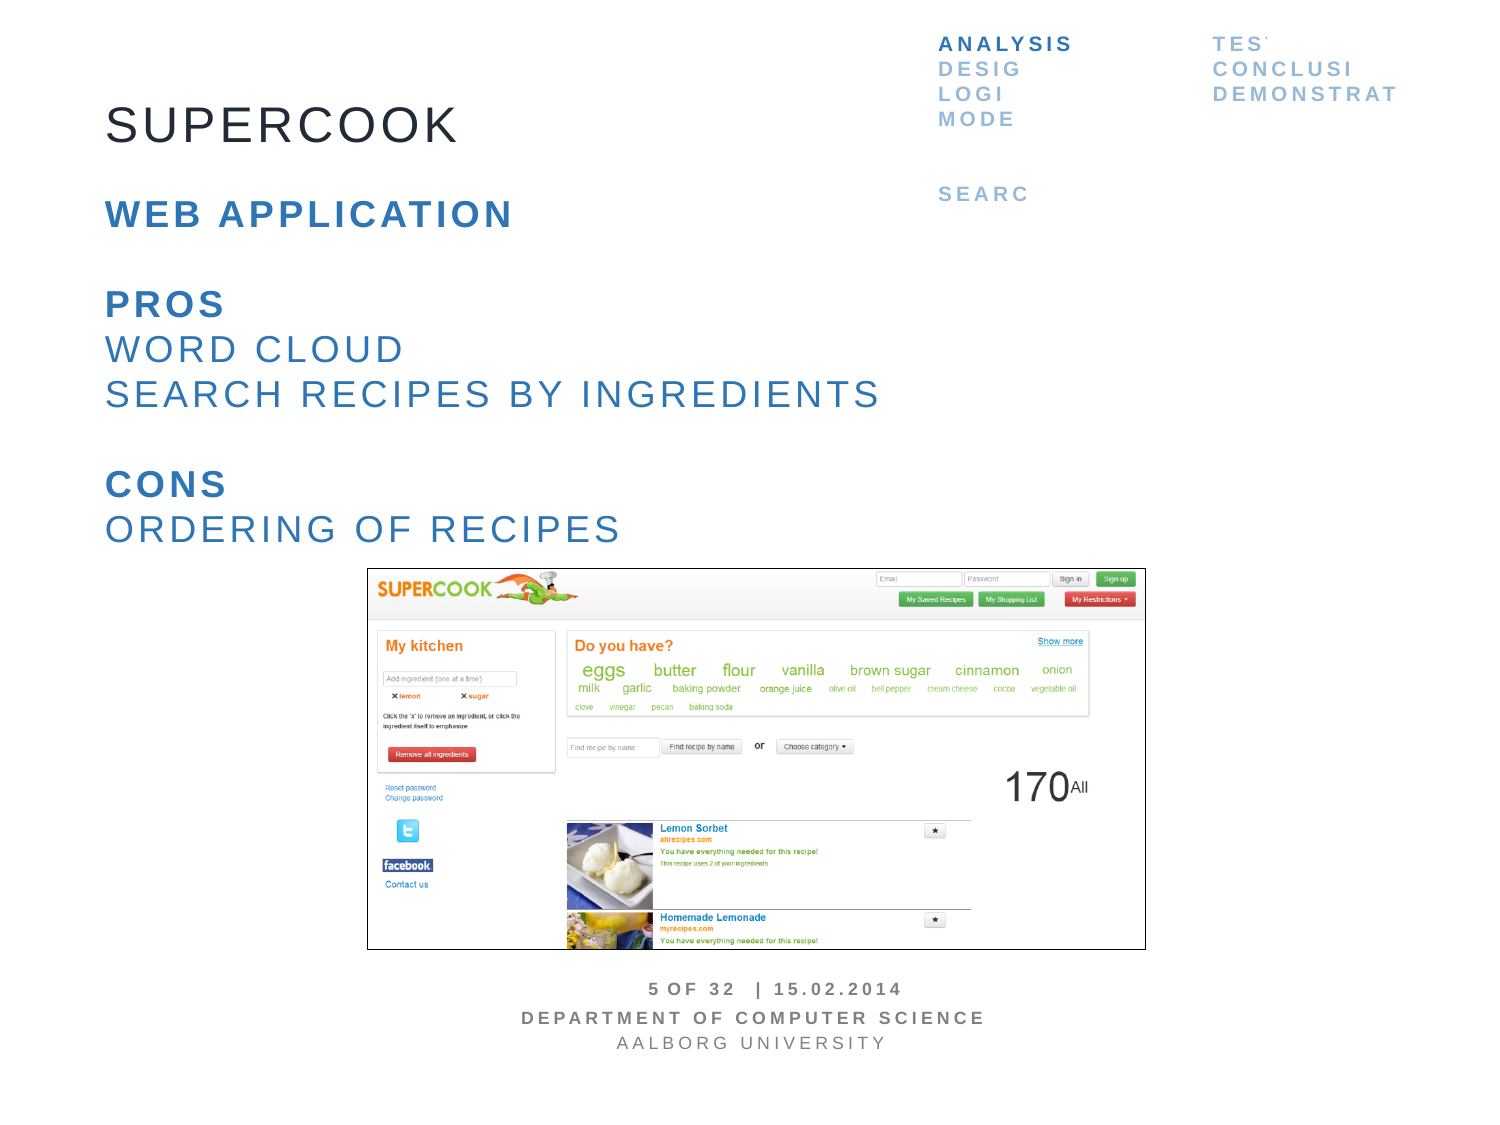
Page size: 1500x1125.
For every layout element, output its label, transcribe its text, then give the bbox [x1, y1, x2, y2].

text_box Supercook [102, 92, 921, 153]
text_box 5 OF 32 | 15.02.2014 [416, 976, 1130, 1000]
text_box Department of computer science AALBORG UNIVERSITy [449, 1006, 1055, 1056]
picture [367, 568, 1146, 950]
text_box Analysis design login Model Search test conclusion demonstration [921, 22, 1500, 234]
text_box Web application PROS Word cloud Search recipes by ingredients CONS ordering of recipes [102, 189, 1106, 858]
